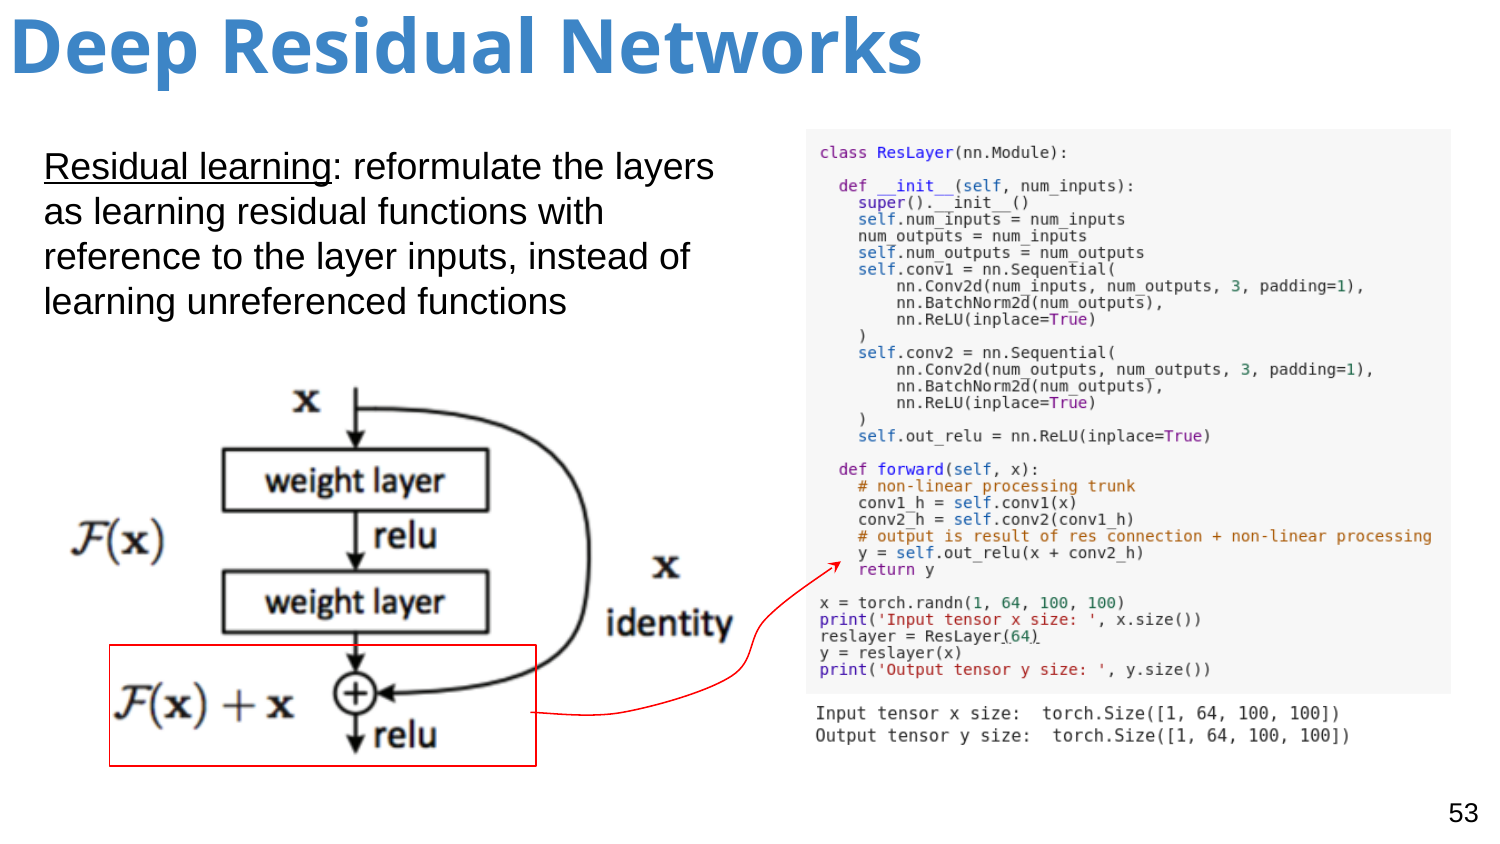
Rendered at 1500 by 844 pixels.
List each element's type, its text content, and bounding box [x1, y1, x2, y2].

text_box [749, 580, 801, 654]
text_box Residual learning: reformulate the layers as learning residual functions with reference to the layer inputs, instead of learning unreferenced functions [28, 125, 769, 339]
picture [50, 363, 745, 767]
title Deep Residual Networks [0, 0, 1344, 104]
picture [806, 127, 1451, 755]
slide_number ‹#› [1403, 779, 1494, 844]
